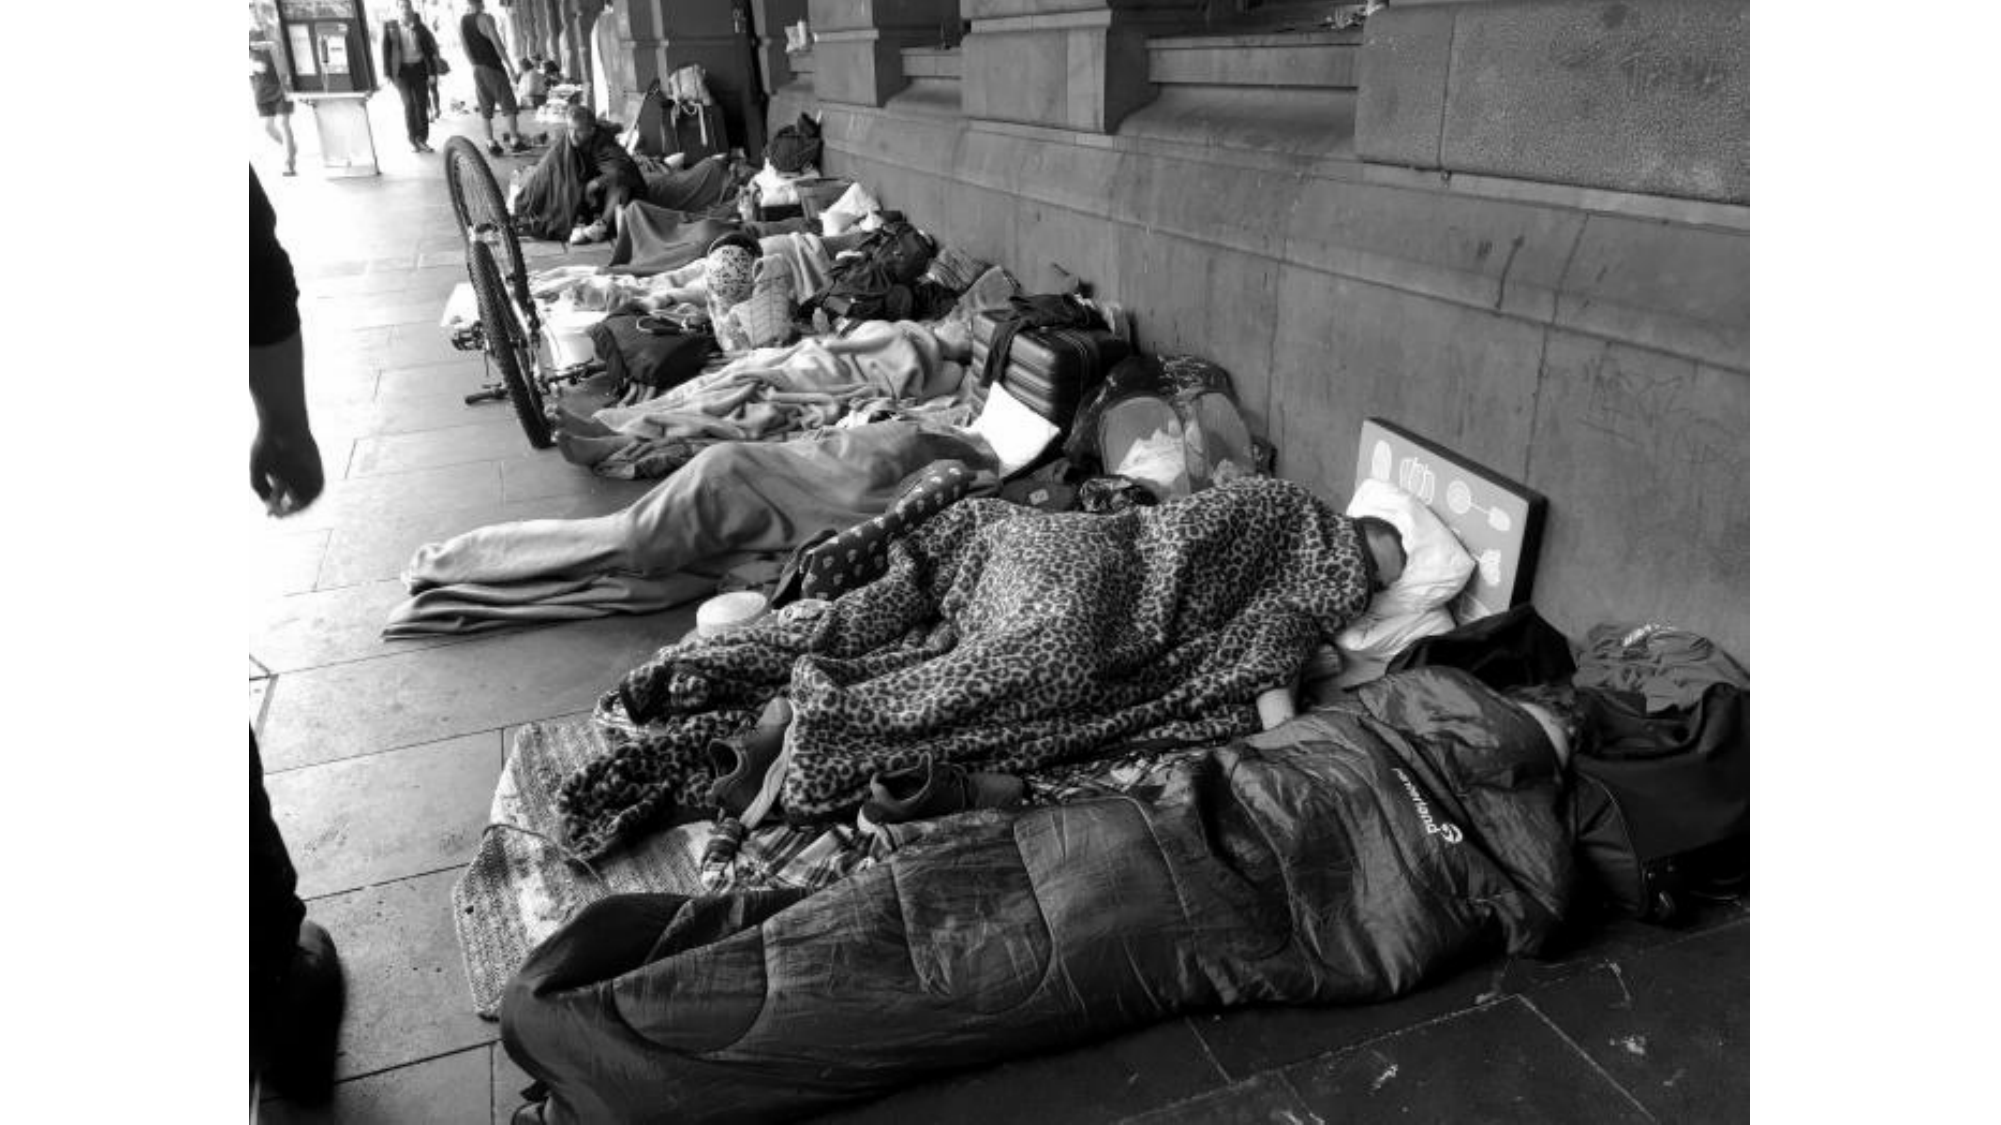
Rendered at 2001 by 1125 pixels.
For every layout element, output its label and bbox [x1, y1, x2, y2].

picture [249, 0, 1751, 1125]
